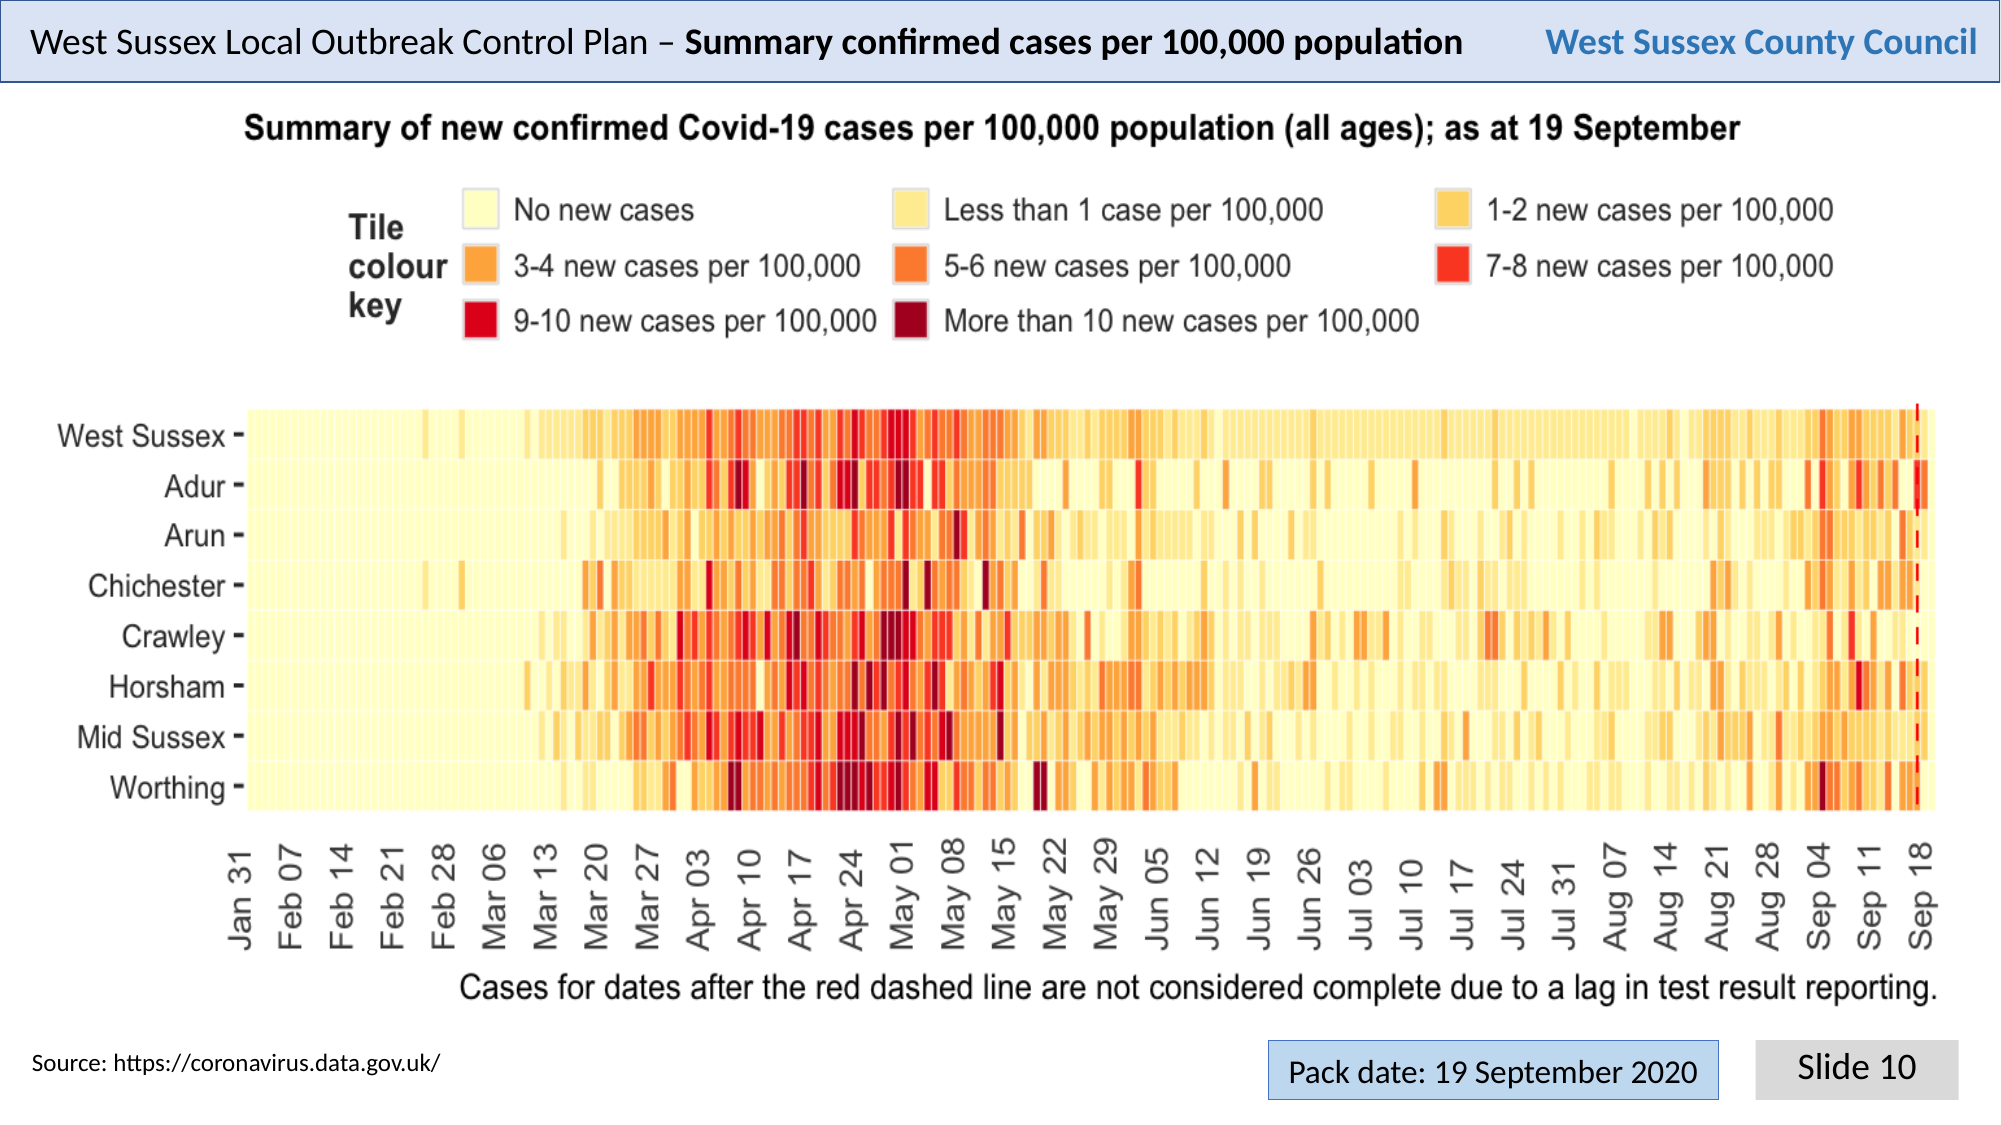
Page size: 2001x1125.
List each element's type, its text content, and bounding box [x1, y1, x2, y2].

list Source: https://coronavirus.data.gov.uk/ [17, 1042, 660, 1103]
list Slide 10 [1755, 1040, 1959, 1100]
picture [38, 91, 1959, 1028]
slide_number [1268, 1040, 1719, 1100]
